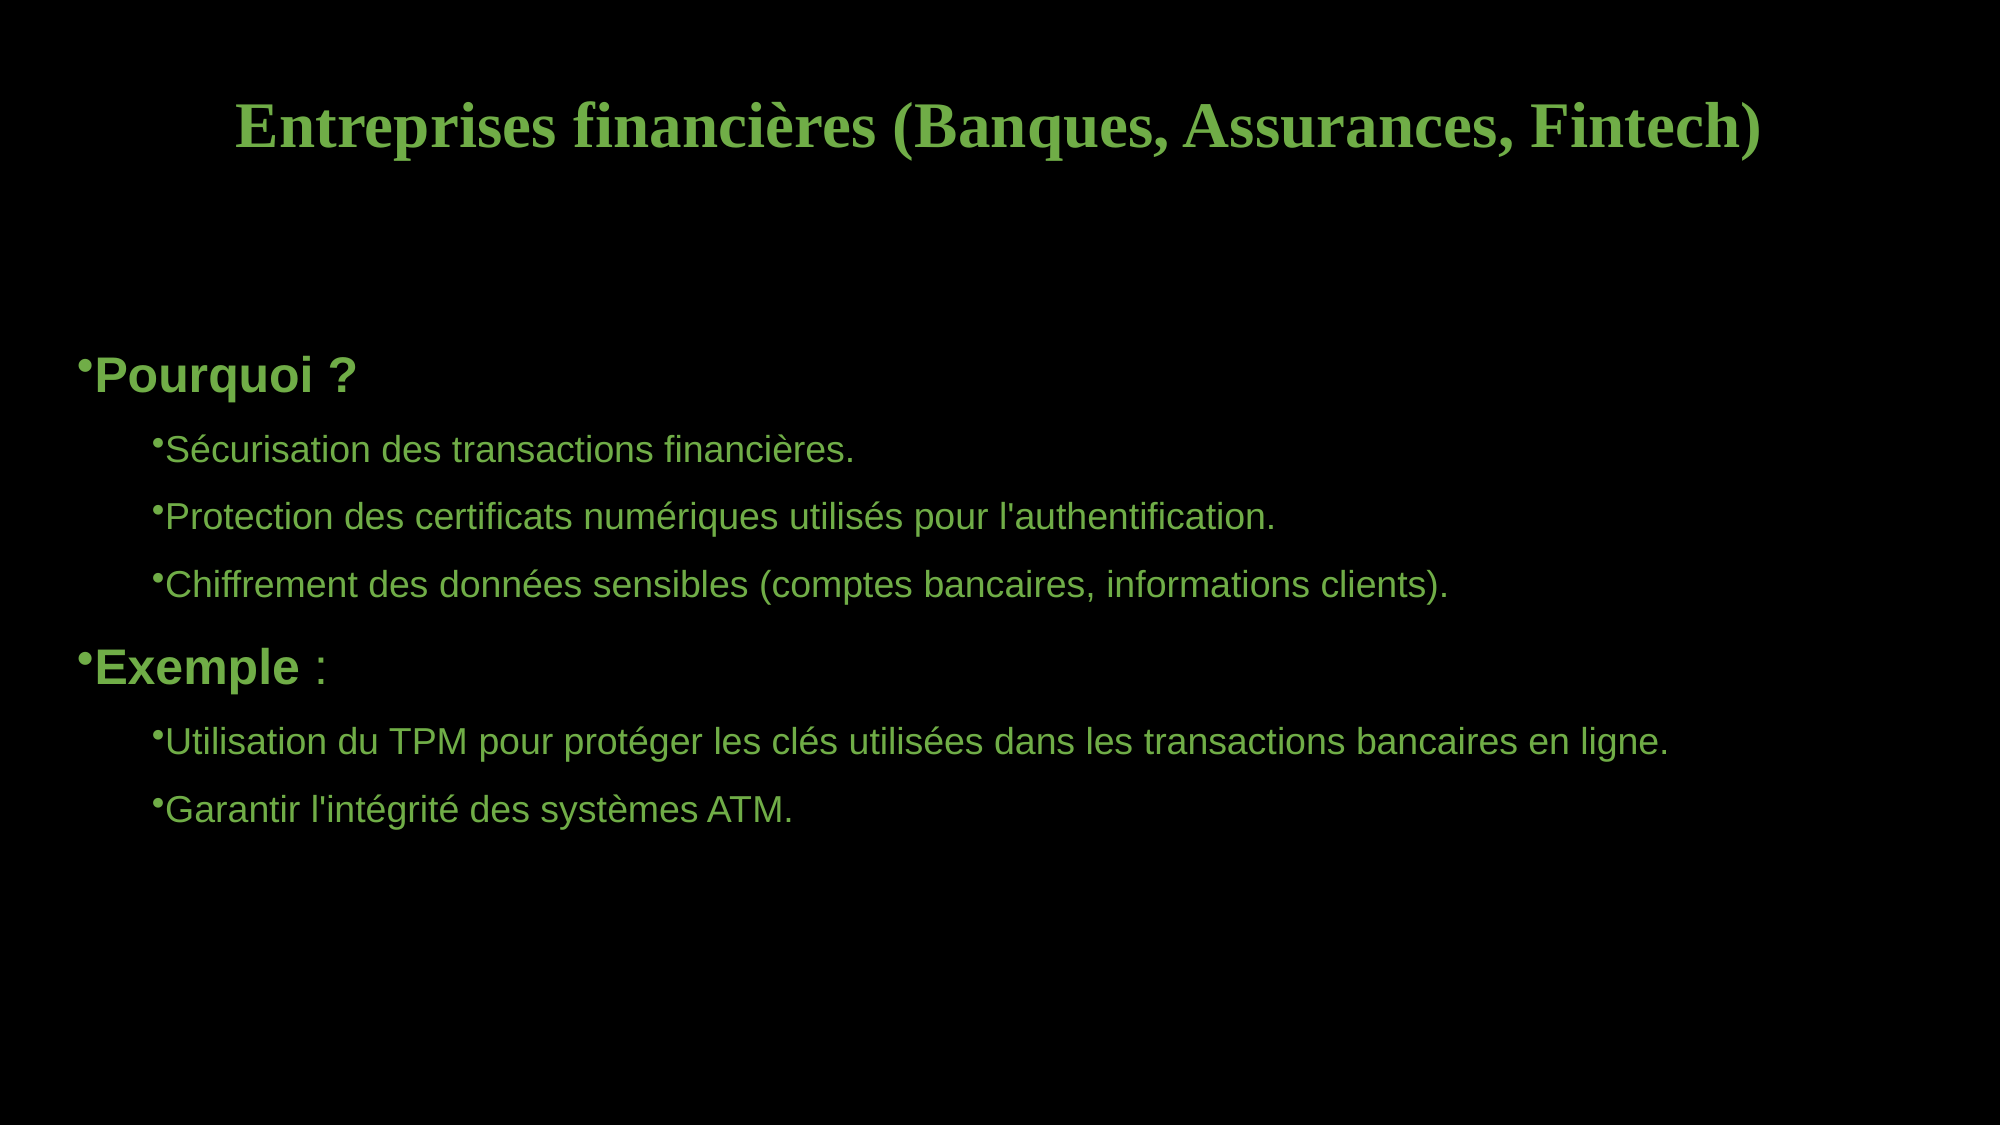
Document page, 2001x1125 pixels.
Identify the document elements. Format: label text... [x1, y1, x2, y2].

list Pourquoi ? Sécurisation des transactions financières. Protection des certificats numériques utilisés pour l'authentification. Chiffrement des données sensibles (comptes bancaires, informations clients). Exemple : Utilisation du TPM pour protéger les clés utilisées dans les transactions bancaires en ligne. Garantir l'intégrité des systèmes ATM. [61, 278, 1704, 931]
title Entreprises financières (Banques, Assurances, Fintech) [148, 60, 1852, 271]
